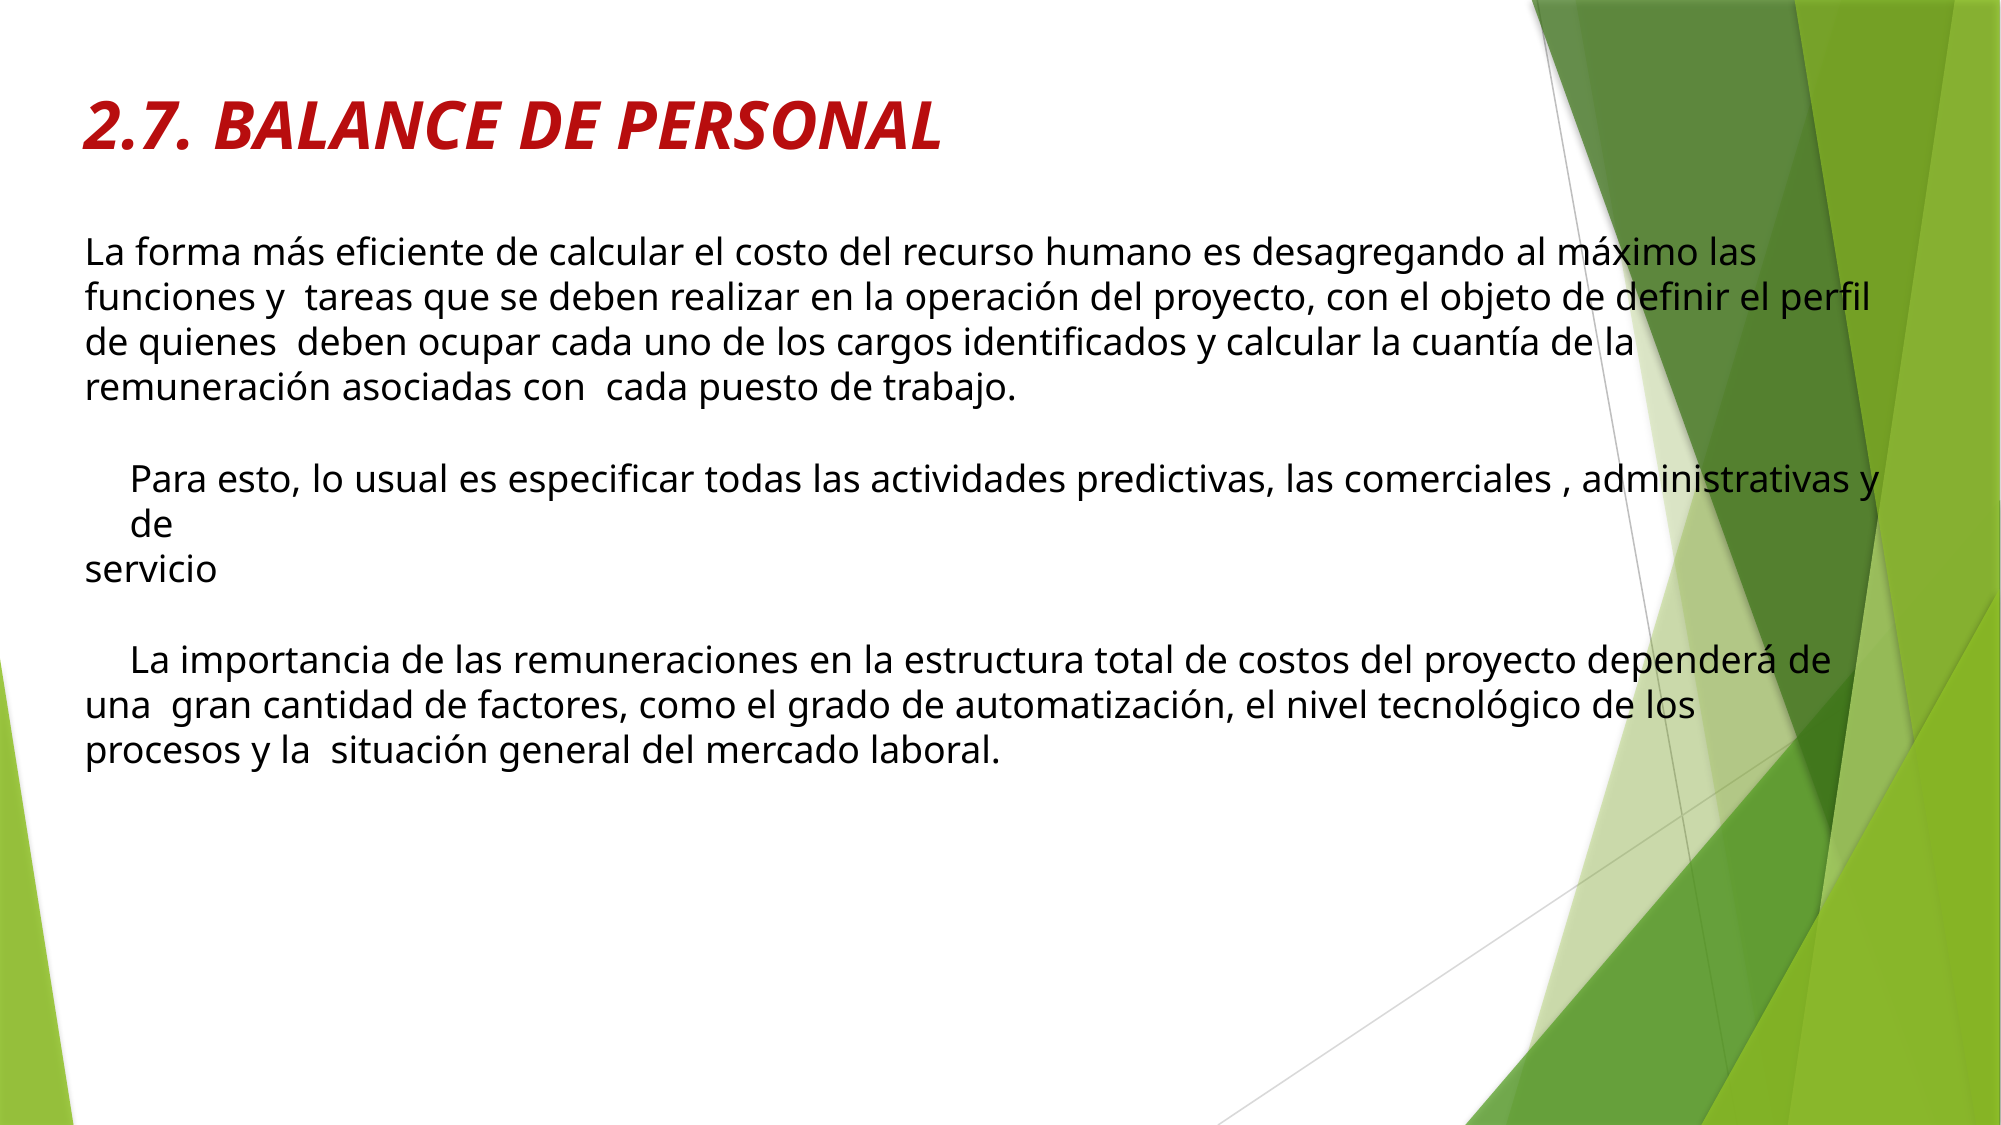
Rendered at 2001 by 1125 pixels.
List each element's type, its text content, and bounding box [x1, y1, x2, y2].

title 2.7. BALANCE DE PERSONAL [82, 80, 1148, 226]
text_box La forma más eficiente de calcular el costo del recurso humano es desagregando al máximo las funciones y tareas que se deben realizar en la operación del proyecto, con el objeto de definir el perfil de quienes deben ocupar cada uno de los cargos identificados y calcular la cuantía de la remuneración asociadas con cada puesto de trabajo. Para esto, lo usual es especificar todas las actividades predictivas, las comerciales , administrativas y de servicio La importancia de las remuneraciones en la estructura total de costos del proyecto dependerá de una gran cantidad de factores, como el grado de automatización, el nivel tecnológico de los procesos y la situación general del mercado laboral. [82, 226, 1896, 772]
